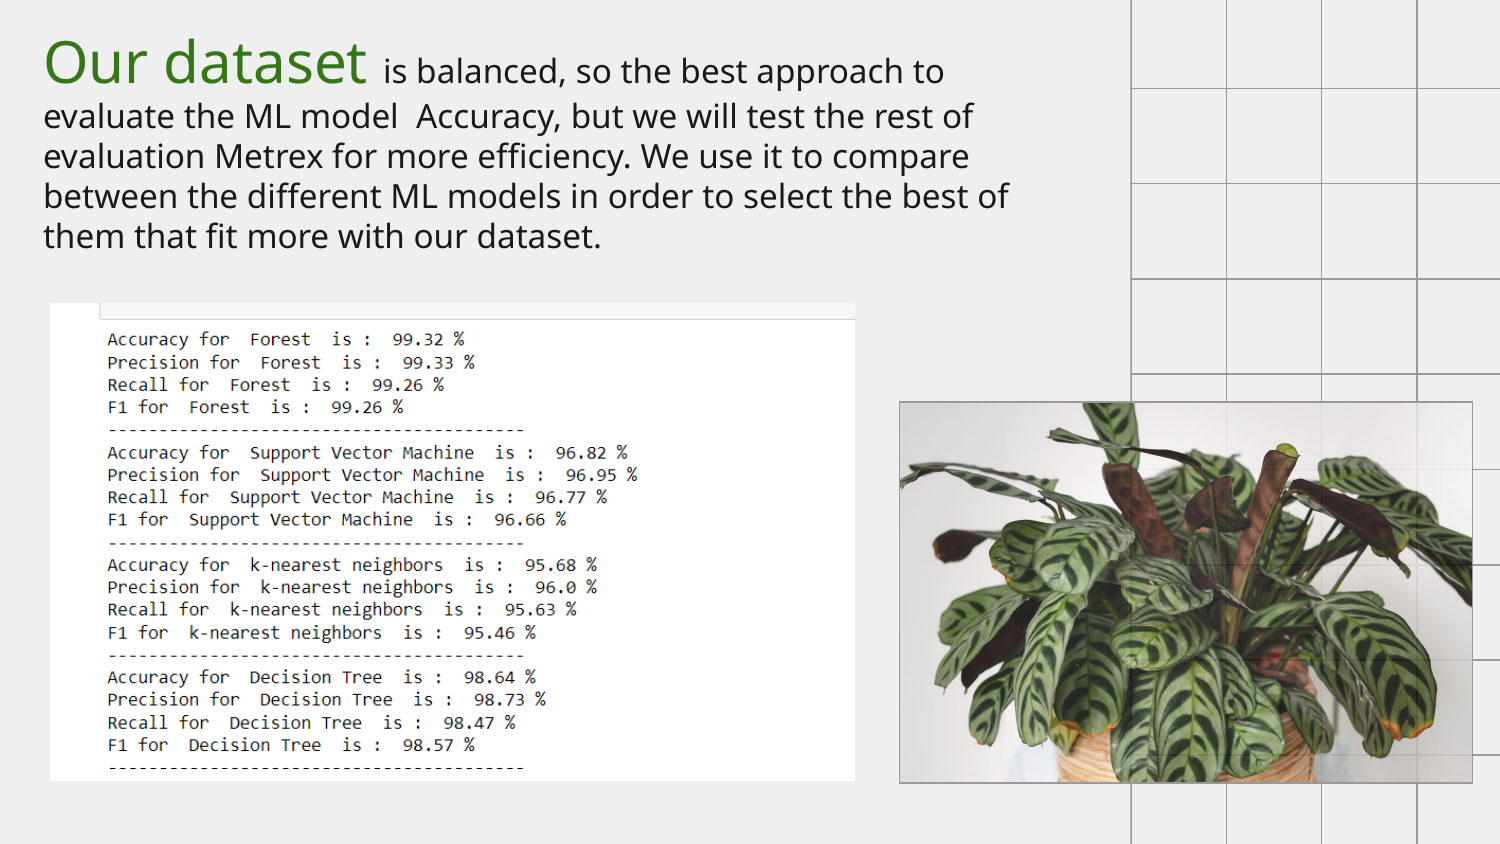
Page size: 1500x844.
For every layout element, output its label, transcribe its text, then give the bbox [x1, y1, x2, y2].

title Our dataset is balanced, so the best approach to evaluate the ML model Accuracy, but we will test the rest of evaluation Metrex for more efficiency. We use it to compare between the different ML models in order to select the best of them that fit more with our dataset. [28, 26, 1043, 255]
picture [900, 402, 1473, 783]
picture [49, 303, 856, 781]
